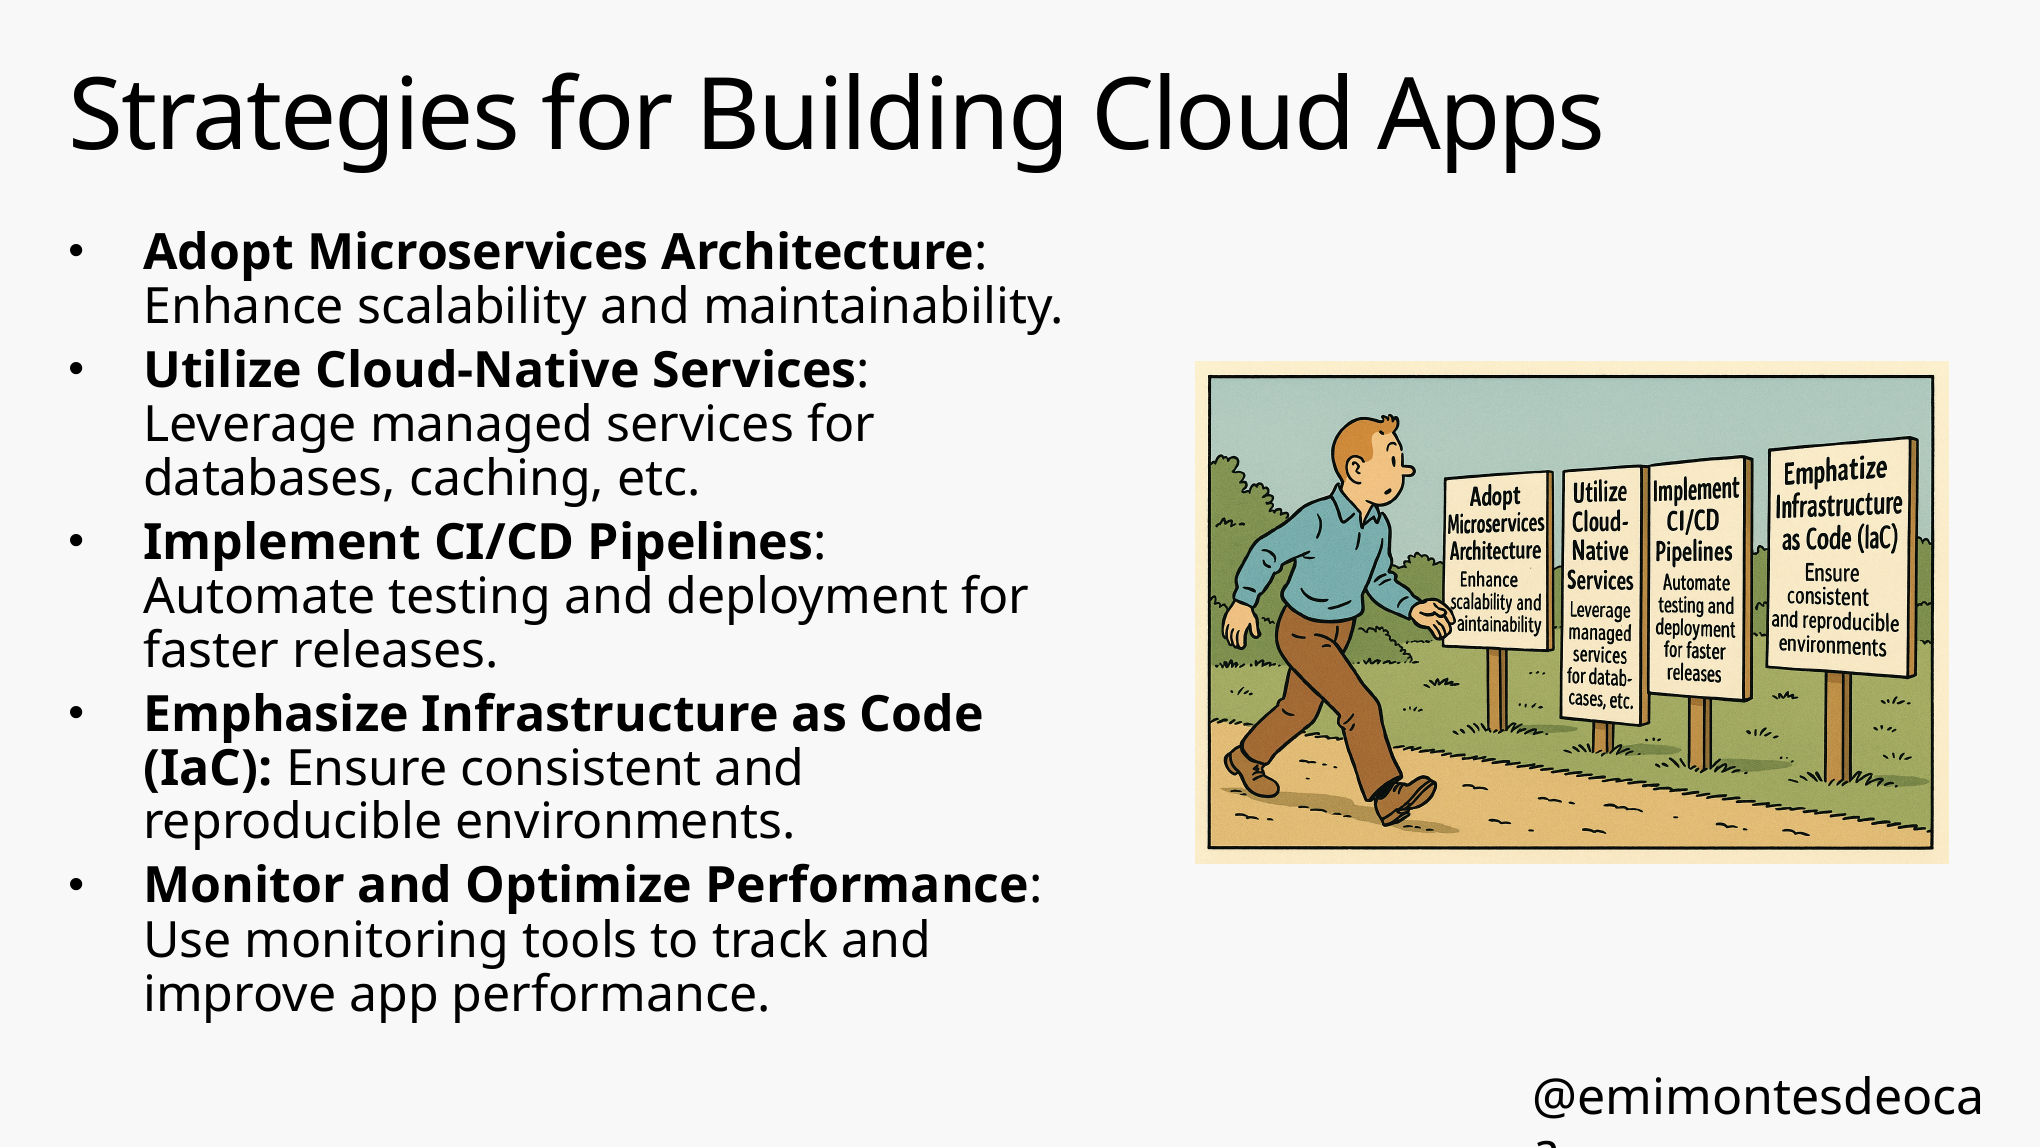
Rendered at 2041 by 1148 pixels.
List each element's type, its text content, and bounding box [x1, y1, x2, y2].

list Adopt Microservices Architecture: Enhance scalability and maintainability. Utilize Cloud-Native Services: Leverage managed services for databases, caching, etc. Implement CI/CD Pipelines: Automate testing and deployment for faster releases. Emphasize Infrastructure as Code (IaC): Ensure consistent and reproducible environments. Monitor and Optimize Performance: Use monitoring tools to track and improve app performance. [44, 211, 1096, 1054]
picture [1194, 360, 1949, 864]
title Strategies for Building Cloud Apps [45, 48, 1971, 199]
text_box @emimontesdeocaa [1532, 1070, 2009, 1148]
